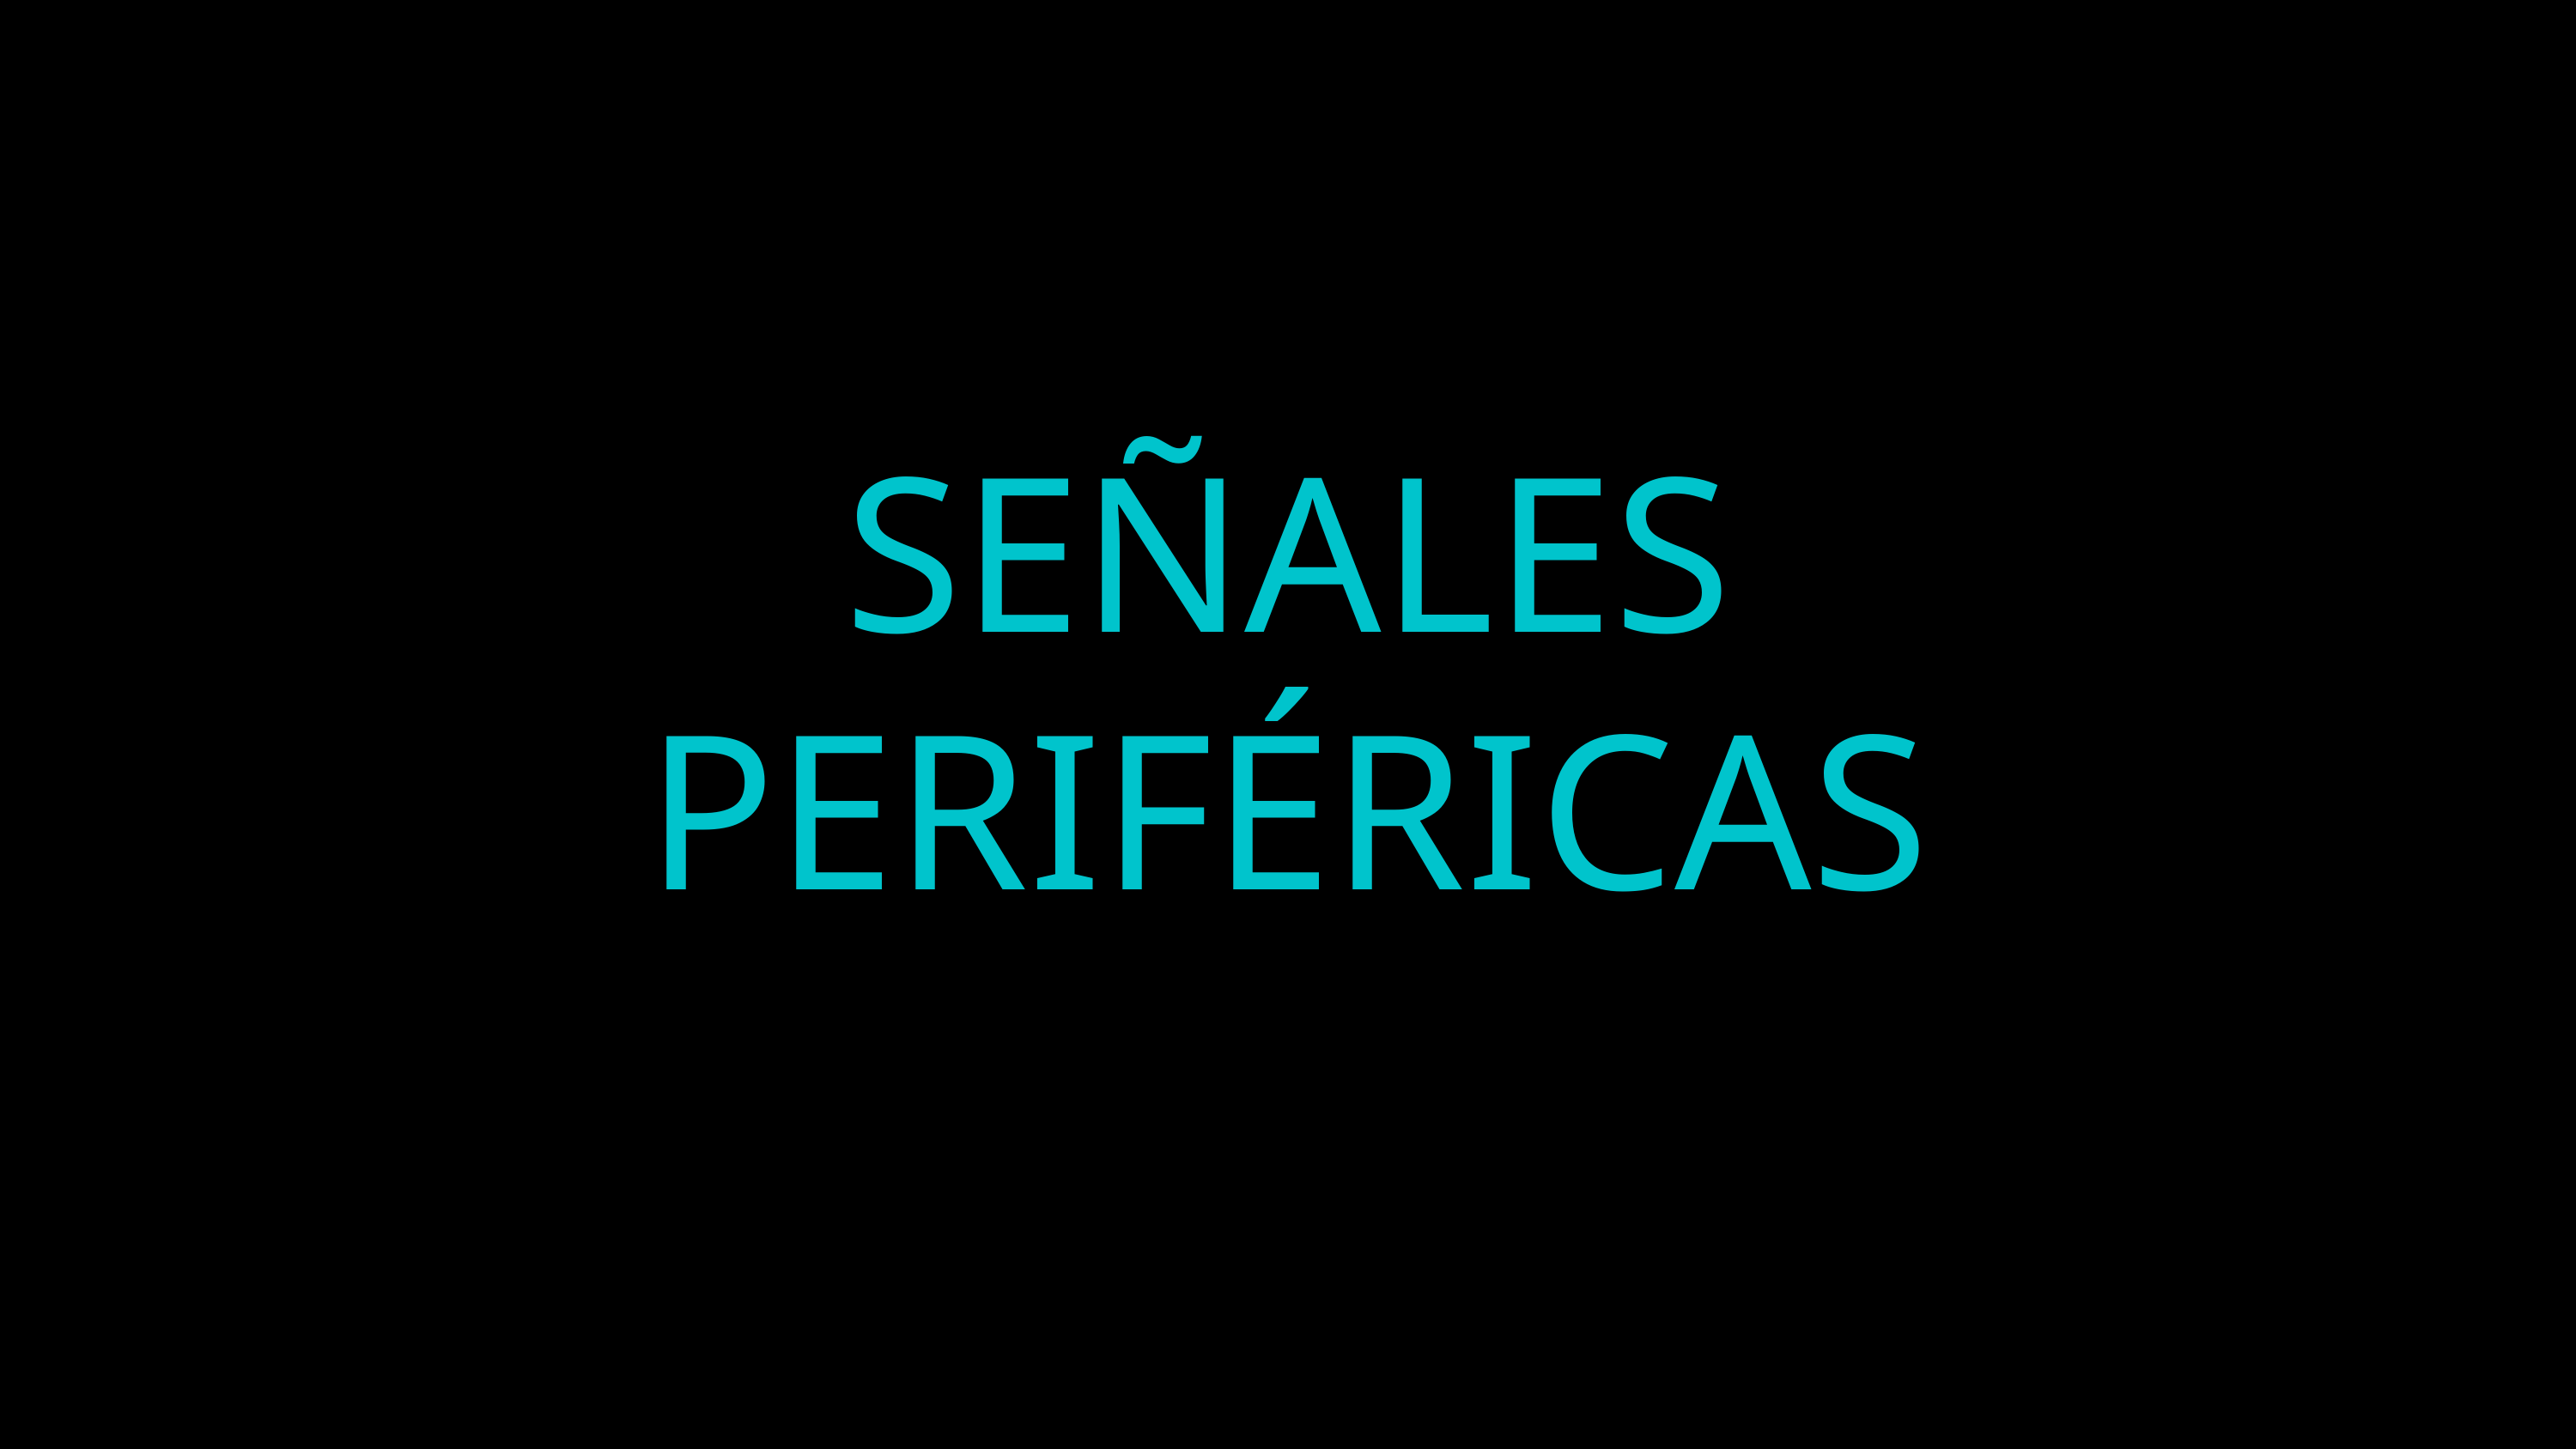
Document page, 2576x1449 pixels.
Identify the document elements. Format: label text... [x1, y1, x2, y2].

text_box SEÑALES PERIFÉRICAS [295, 416, 2281, 932]
